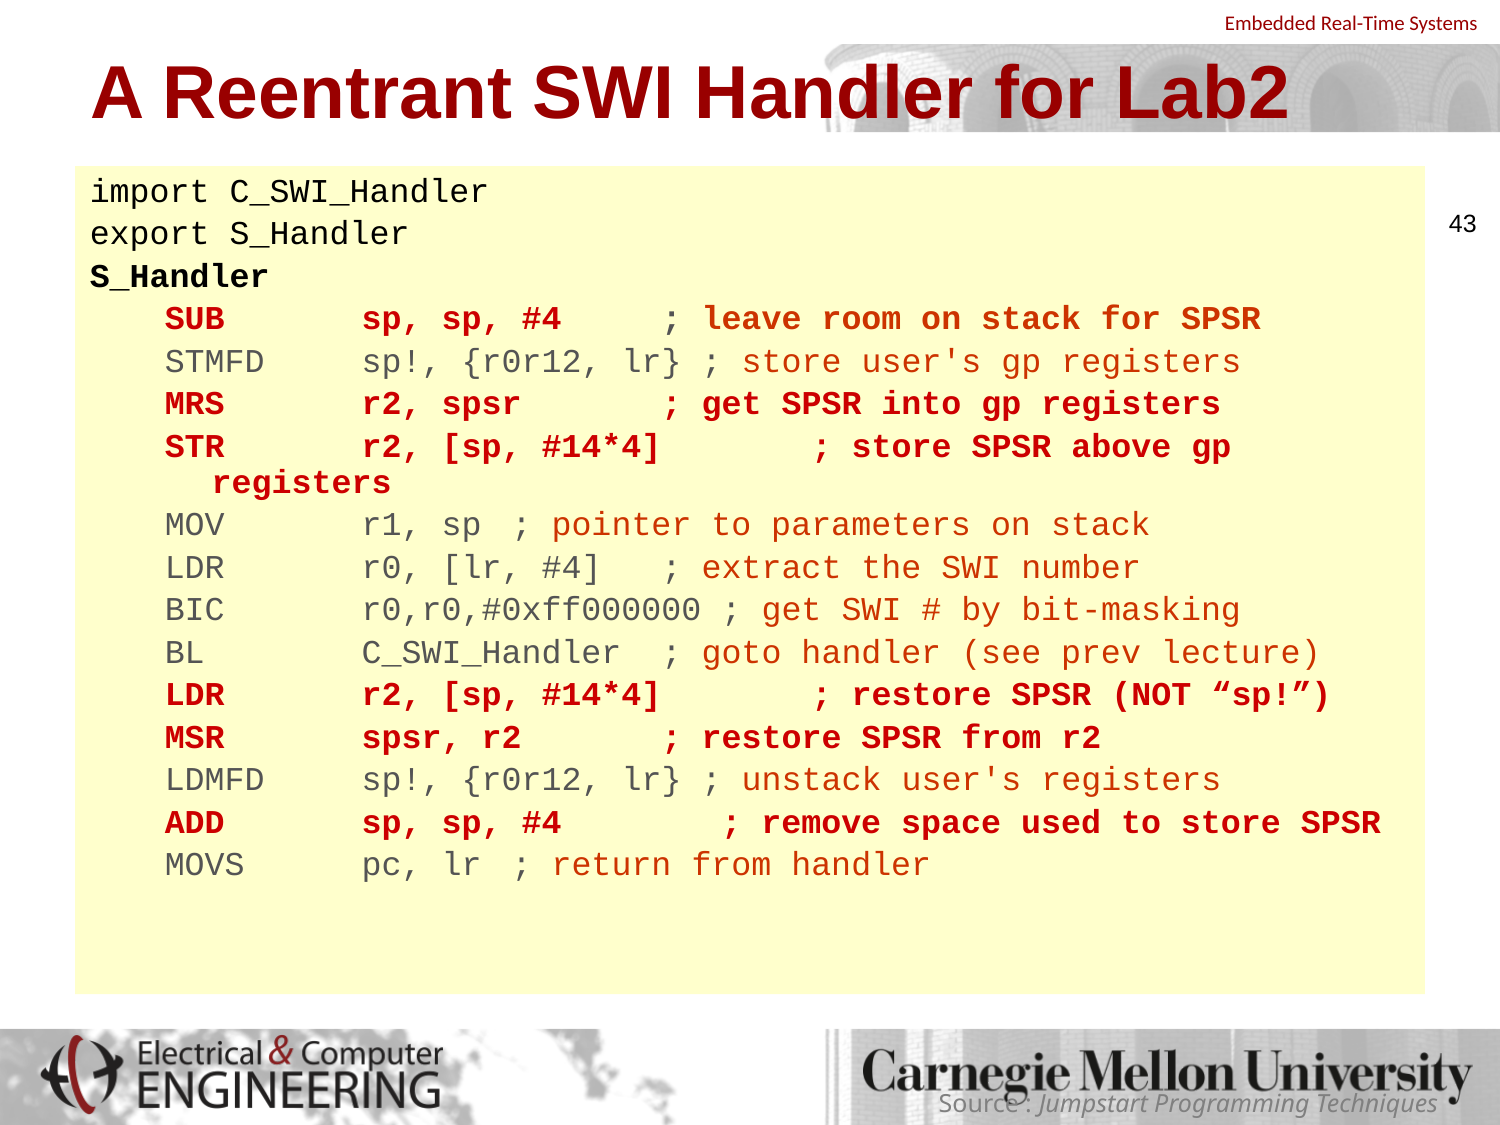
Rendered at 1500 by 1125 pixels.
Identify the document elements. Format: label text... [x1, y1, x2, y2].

picture [664, 43, 1500, 133]
list import C_SWI_Handler export S_Handler S_Handler SUB sp, sp, #4 ; leave room on stack for SPSR STMFD sp!, {r0­r12, lr} ; store user's gp registers MRS r2, spsr ; get SPSR into gp registers STR r2, [sp, #14*4] ; store SPSR above gp registers MOV r1, sp ; pointer to parameters on stack LDR r0, [lr, #­4] ; extract the SWI number BIC r0,r0,#0xff000000 ; get SWI # by bit-masking BL C_SWI_Handler ; goto handler (see prev lecture) LDR r2, [sp, #14*4] ; restore SPSR (NOT “sp!”) MSR spsr, r2 ; restore SPSR from r2 LDMFD sp!, {r0­r12, lr} ; unstack user's registers ADD sp, sp, #4 ; remove space used to store SPSR MOVS pc, lr ; return from handler [75, 166, 1425, 995]
text_box Source : Jumpstart Programming Techniques [923, 1079, 1454, 1125]
title A Reentrant SWI Handler for Lab2 [75, 45, 1425, 133]
picture [0, 1028, 1500, 1125]
slide_number 43 [1377, 192, 1492, 253]
